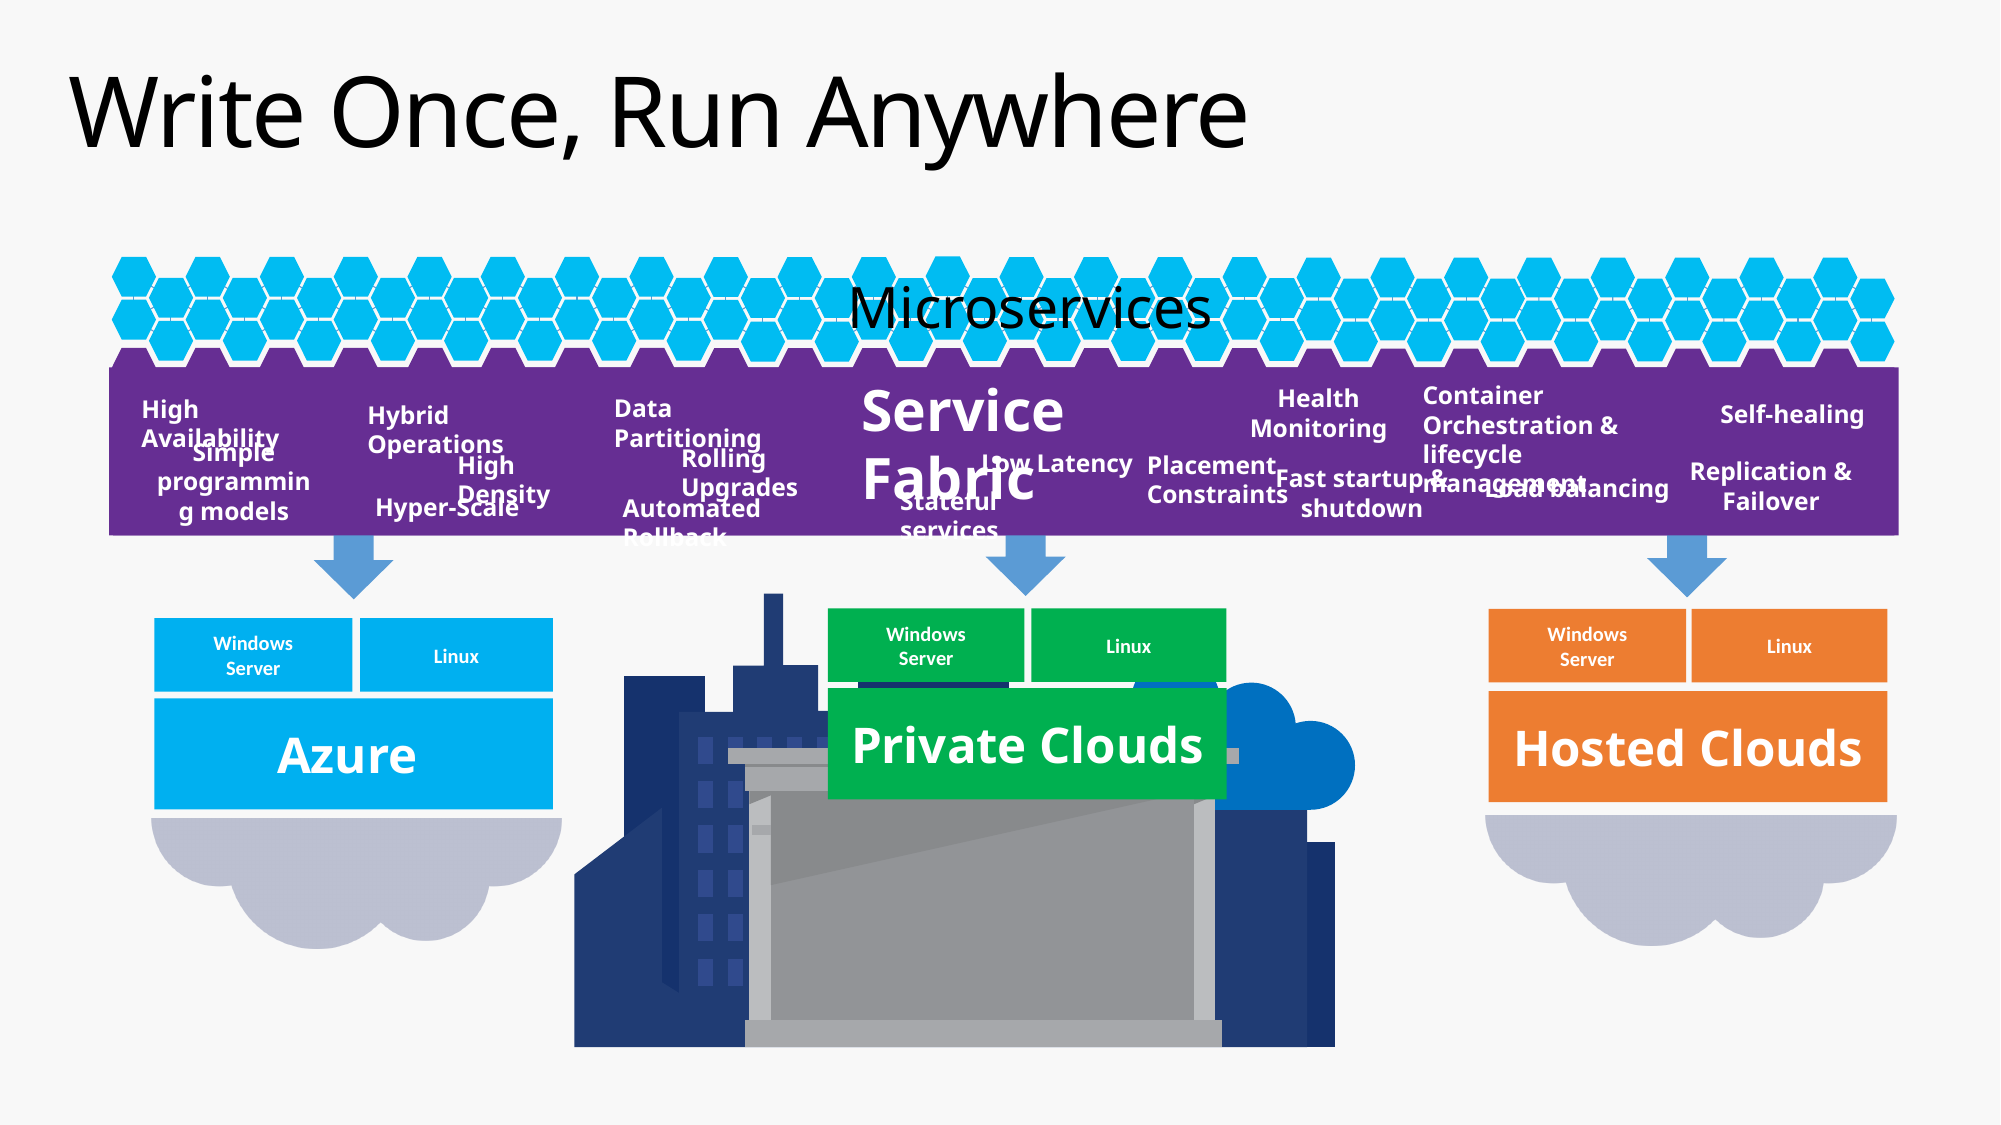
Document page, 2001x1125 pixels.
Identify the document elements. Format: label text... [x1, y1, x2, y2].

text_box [1538, 276, 1575, 299]
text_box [1022, 299, 1057, 319]
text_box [1614, 299, 1649, 320]
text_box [948, 299, 983, 319]
text_box [814, 342, 856, 362]
text_box Load balancing [1469, 465, 1686, 510]
text_box [1481, 343, 1525, 362]
text_box [335, 256, 378, 275]
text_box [727, 299, 762, 319]
text_box Fast startup & shutdown [1254, 455, 1470, 530]
text_box [1149, 348, 1192, 366]
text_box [837, 319, 873, 342]
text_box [1208, 300, 1243, 319]
text_box [592, 342, 636, 361]
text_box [466, 299, 501, 319]
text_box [875, 299, 910, 319]
text_box Simple programming models [138, 429, 329, 533]
title Write Once, Run Anywhere [44, 47, 1957, 196]
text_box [1465, 320, 1499, 343]
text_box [1392, 320, 1428, 343]
text_box [555, 347, 599, 367]
text_box [858, 257, 889, 263]
text_box [1407, 343, 1451, 362]
text_box [297, 342, 341, 361]
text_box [651, 275, 686, 299]
text_box [630, 256, 673, 275]
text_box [576, 275, 613, 299]
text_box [1244, 275, 1280, 299]
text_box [686, 275, 724, 300]
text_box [1245, 319, 1280, 342]
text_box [465, 274, 503, 299]
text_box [1799, 320, 1835, 343]
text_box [1207, 275, 1245, 300]
text_box Hyper-Scale [360, 484, 551, 529]
text_box [518, 342, 562, 361]
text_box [909, 275, 948, 300]
text_box [260, 347, 304, 367]
text_box [1114, 348, 1152, 361]
text_box Service Fabric [846, 366, 1219, 519]
text_box [1222, 348, 1267, 367]
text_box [985, 319, 1021, 342]
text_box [1356, 300, 1391, 320]
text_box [1059, 319, 1095, 342]
text_box [985, 552, 1066, 593]
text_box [1725, 300, 1760, 320]
text_box [1006, 257, 1037, 263]
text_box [1132, 275, 1170, 300]
text_box [856, 519, 885, 536]
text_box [1356, 320, 1392, 343]
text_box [1429, 320, 1465, 343]
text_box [430, 299, 465, 319]
text_box [1814, 257, 1857, 276]
text_box [778, 348, 822, 367]
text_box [984, 275, 1022, 300]
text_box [504, 299, 539, 319]
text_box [1133, 300, 1169, 319]
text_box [1799, 300, 1834, 320]
text_box [1155, 257, 1186, 263]
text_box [1650, 320, 1686, 343]
text_box [927, 348, 970, 366]
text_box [1318, 276, 1354, 299]
text_box [1334, 343, 1378, 362]
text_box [1169, 275, 1207, 299]
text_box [1649, 275, 1687, 300]
text_box [1371, 257, 1414, 276]
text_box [1503, 320, 1538, 343]
text_box [1101, 367, 1899, 536]
text_box [892, 348, 930, 361]
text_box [502, 319, 539, 342]
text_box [1538, 320, 1575, 343]
text_box [1518, 348, 1562, 367]
text_box [704, 257, 747, 297]
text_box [171, 299, 206, 319]
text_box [651, 319, 687, 342]
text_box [1392, 276, 1428, 299]
text_box Rolling Upgrades [666, 435, 882, 509]
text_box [873, 319, 909, 342]
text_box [207, 319, 243, 342]
text_box Automated Rollback [607, 485, 856, 560]
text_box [1575, 275, 1613, 300]
text_box [408, 347, 452, 367]
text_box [1057, 275, 1096, 300]
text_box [540, 319, 576, 342]
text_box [1133, 319, 1169, 342]
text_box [1095, 275, 1132, 299]
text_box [1169, 319, 1206, 342]
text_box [539, 274, 577, 299]
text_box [1797, 275, 1836, 300]
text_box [1650, 300, 1686, 320]
text_box [630, 347, 674, 367]
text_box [578, 299, 613, 319]
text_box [209, 299, 243, 319]
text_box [689, 300, 724, 320]
text_box [1444, 348, 1488, 367]
text_box [313, 536, 394, 600]
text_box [1282, 300, 1317, 319]
text_box [185, 347, 230, 367]
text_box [1430, 300, 1465, 320]
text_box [1467, 299, 1501, 320]
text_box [1503, 300, 1538, 320]
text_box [947, 319, 983, 342]
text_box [576, 319, 613, 342]
text_box [1740, 257, 1783, 276]
text_box [853, 348, 896, 366]
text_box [1762, 299, 1797, 320]
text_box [573, 593, 1356, 1048]
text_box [1095, 319, 1132, 342]
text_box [243, 274, 282, 299]
text_box Container Orchestration & lifecycle management [1407, 372, 1688, 506]
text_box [1540, 299, 1575, 320]
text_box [1686, 320, 1723, 343]
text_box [1021, 319, 1057, 342]
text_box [1485, 608, 1897, 946]
text_box [112, 347, 156, 367]
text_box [392, 274, 430, 299]
text_box Stateful services [885, 478, 1101, 552]
text_box [1740, 348, 1784, 367]
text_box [281, 319, 318, 342]
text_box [133, 275, 170, 299]
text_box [393, 299, 428, 319]
text_box [1297, 257, 1341, 276]
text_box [428, 319, 465, 342]
text_box High Availability [126, 386, 325, 460]
text_box Microservices [832, 342, 1281, 348]
text_box [741, 342, 785, 362]
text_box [1686, 276, 1723, 299]
text_box [778, 257, 821, 275]
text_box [357, 299, 391, 319]
text_box [408, 256, 451, 275]
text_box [725, 319, 762, 342]
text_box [614, 299, 650, 319]
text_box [1171, 299, 1206, 319]
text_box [1021, 276, 1057, 299]
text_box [1612, 320, 1649, 343]
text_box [319, 319, 355, 342]
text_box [319, 299, 354, 319]
text_box [1873, 278, 1895, 319]
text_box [1836, 299, 1871, 320]
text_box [1835, 276, 1873, 299]
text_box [281, 275, 318, 299]
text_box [985, 300, 1020, 319]
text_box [1688, 299, 1723, 320]
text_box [1576, 320, 1612, 343]
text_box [502, 275, 539, 299]
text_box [318, 274, 356, 299]
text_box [911, 300, 946, 319]
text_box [1059, 300, 1095, 319]
text_box [1080, 257, 1112, 263]
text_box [763, 319, 799, 342]
text_box [1628, 343, 1672, 362]
text_box [1851, 321, 1895, 362]
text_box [171, 319, 207, 342]
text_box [393, 319, 428, 342]
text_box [151, 617, 563, 950]
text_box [1576, 300, 1611, 320]
text_box Health Monitoring [1210, 376, 1427, 450]
text_box [932, 256, 964, 263]
text_box [1554, 343, 1598, 362]
text_box [481, 347, 526, 367]
text_box [1814, 348, 1858, 367]
text_box [1666, 348, 1710, 367]
text_box Placement Constraints [1132, 442, 1351, 516]
text_box [1188, 348, 1226, 361]
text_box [540, 299, 576, 319]
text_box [428, 275, 465, 299]
text_box [1666, 257, 1709, 276]
text_box [1001, 348, 1044, 366]
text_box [1208, 319, 1245, 342]
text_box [1318, 320, 1354, 343]
text_box Self-healing [1705, 391, 1932, 437]
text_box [1393, 299, 1428, 320]
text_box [355, 275, 392, 299]
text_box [1499, 275, 1538, 300]
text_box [1320, 299, 1354, 320]
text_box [245, 319, 281, 342]
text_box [725, 275, 762, 299]
text_box [109, 367, 113, 536]
text_box [1263, 342, 1304, 361]
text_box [355, 319, 391, 342]
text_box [799, 319, 835, 342]
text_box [614, 319, 651, 342]
text_box [966, 348, 1004, 361]
text_box [1703, 343, 1746, 362]
text_box [556, 256, 599, 275]
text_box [207, 276, 243, 299]
text_box [667, 342, 710, 361]
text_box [800, 299, 835, 319]
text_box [1723, 275, 1762, 300]
text_box [111, 256, 156, 297]
text_box [1445, 257, 1488, 276]
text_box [911, 319, 947, 342]
text_box High Density [442, 442, 616, 516]
text_box Replication & Failover [1645, 448, 1897, 523]
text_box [133, 319, 170, 342]
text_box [1354, 275, 1393, 300]
text_box [333, 347, 378, 367]
text_box [1229, 257, 1260, 263]
text_box [186, 256, 230, 276]
text_box [149, 342, 193, 361]
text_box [762, 275, 800, 300]
text_box [223, 342, 267, 361]
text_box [170, 274, 208, 299]
text_box [1591, 257, 1635, 276]
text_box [947, 275, 984, 299]
text_box Hybrid Operations [352, 392, 579, 466]
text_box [466, 319, 502, 342]
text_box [689, 320, 724, 343]
text_box Low Latency [966, 440, 1182, 485]
text_box [113, 367, 846, 536]
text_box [1612, 276, 1649, 299]
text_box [1725, 320, 1761, 343]
text_box [1592, 348, 1636, 367]
text_box [371, 342, 415, 361]
text_box [1647, 536, 1728, 598]
text_box [1075, 348, 1118, 366]
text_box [283, 299, 318, 319]
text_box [1835, 320, 1871, 343]
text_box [1281, 319, 1318, 342]
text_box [1245, 299, 1280, 319]
text_box [1518, 257, 1561, 276]
text_box [111, 299, 133, 340]
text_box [1761, 276, 1797, 299]
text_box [245, 299, 281, 319]
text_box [652, 299, 687, 319]
text_box [1040, 348, 1078, 361]
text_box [763, 300, 798, 319]
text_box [873, 275, 909, 299]
text_box [1371, 348, 1415, 367]
text_box [444, 342, 488, 361]
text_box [1428, 275, 1466, 300]
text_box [1465, 276, 1499, 299]
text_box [837, 300, 872, 319]
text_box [835, 275, 874, 300]
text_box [1280, 275, 1318, 300]
text_box [261, 256, 304, 275]
text_box Microservices [832, 263, 1281, 276]
text_box Data Partitioning [599, 385, 818, 460]
text_box [482, 256, 525, 275]
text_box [135, 299, 170, 319]
text_box [1297, 348, 1341, 367]
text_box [1761, 320, 1797, 343]
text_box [613, 274, 651, 299]
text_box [1098, 299, 1132, 319]
text_box [1777, 343, 1821, 362]
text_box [799, 275, 835, 299]
text_box [704, 348, 749, 367]
